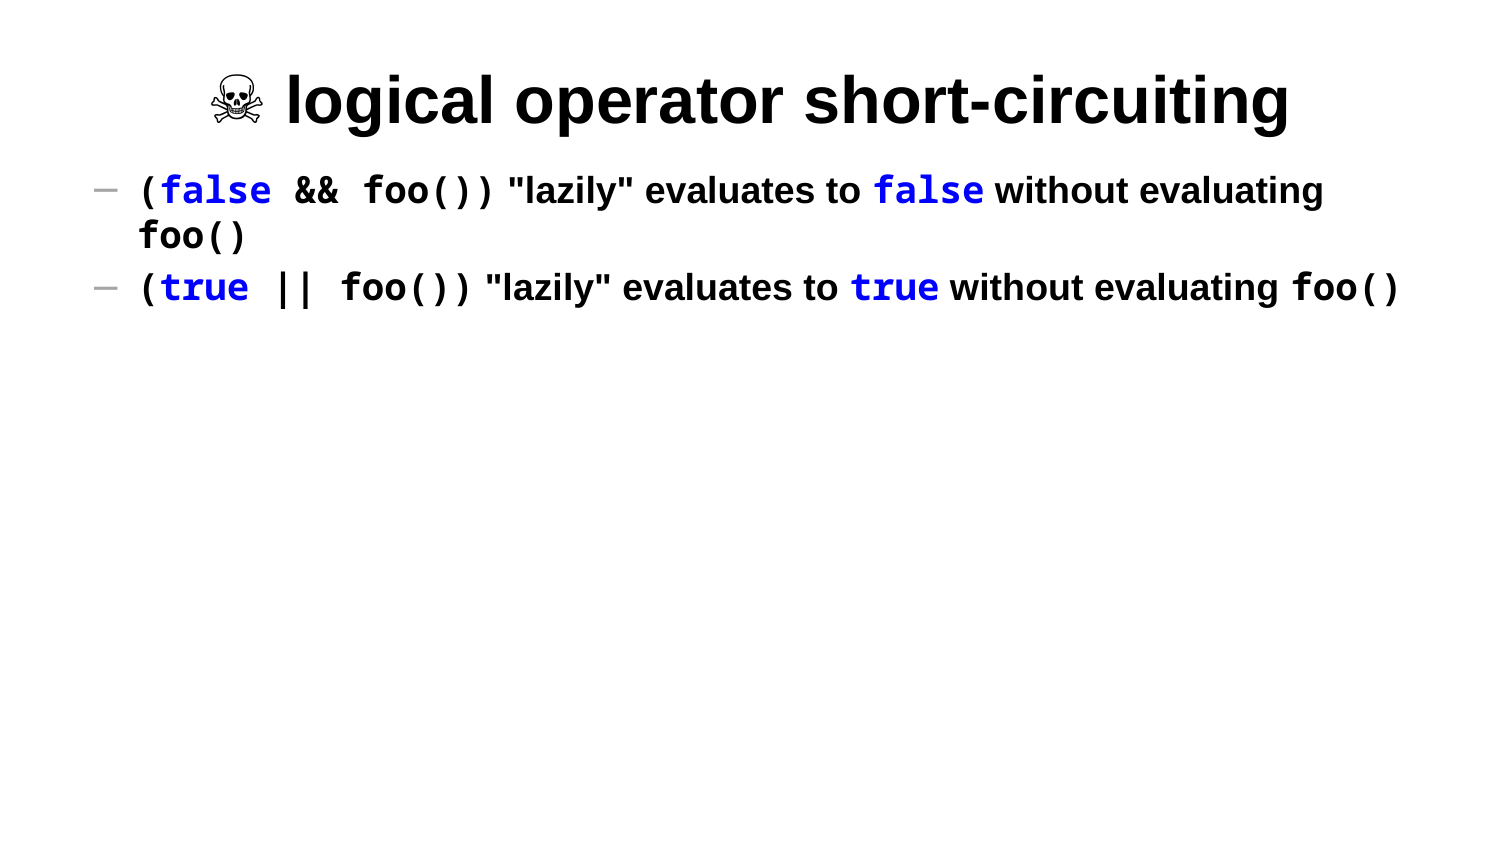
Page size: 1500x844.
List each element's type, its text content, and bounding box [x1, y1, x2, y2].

list (false && foo()) "lazily" evaluates to false without evaluating foo() (true || foo()) "lazily" evaluates to true without evaluating foo() [75, 158, 1425, 828]
title ☠ logical operator short-circuiting [75, 41, 1425, 152]
